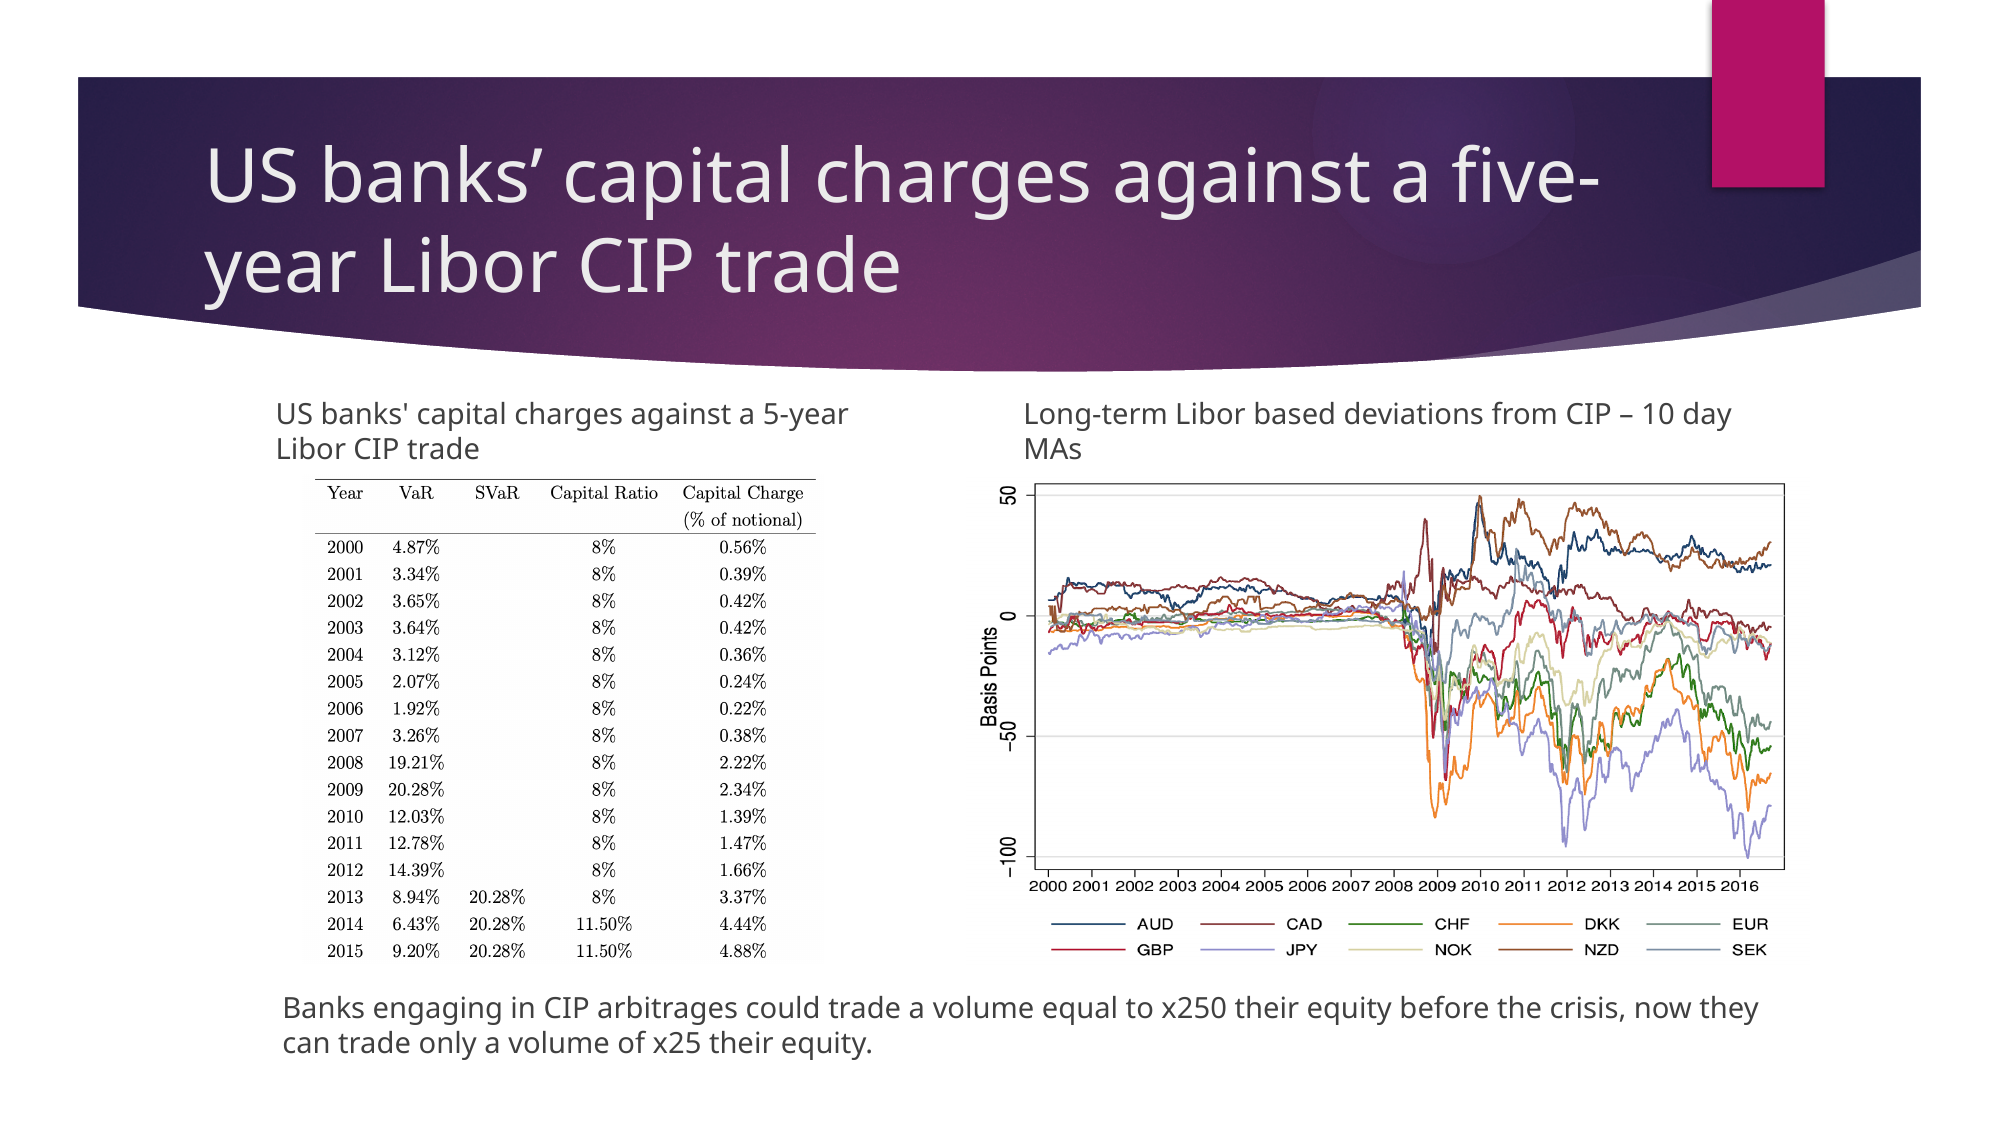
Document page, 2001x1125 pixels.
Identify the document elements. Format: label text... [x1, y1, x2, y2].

text_box US banks' capital charges against a 5-year Libor CIP trade [260, 388, 866, 473]
title US banks’ capital charges against a five-year Libor CIP trade [189, 159, 1627, 276]
text_box Long-term Libor based deviations from CIP – 10 day MAs [1008, 388, 1810, 473]
picture [966, 473, 1810, 965]
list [301, 474, 825, 965]
text_box Banks engaging in CIP arbitrages could trade a volume equal to x250 their equity before the crisis, now they can trade only a volume of x25 their equity. [267, 982, 1829, 1068]
